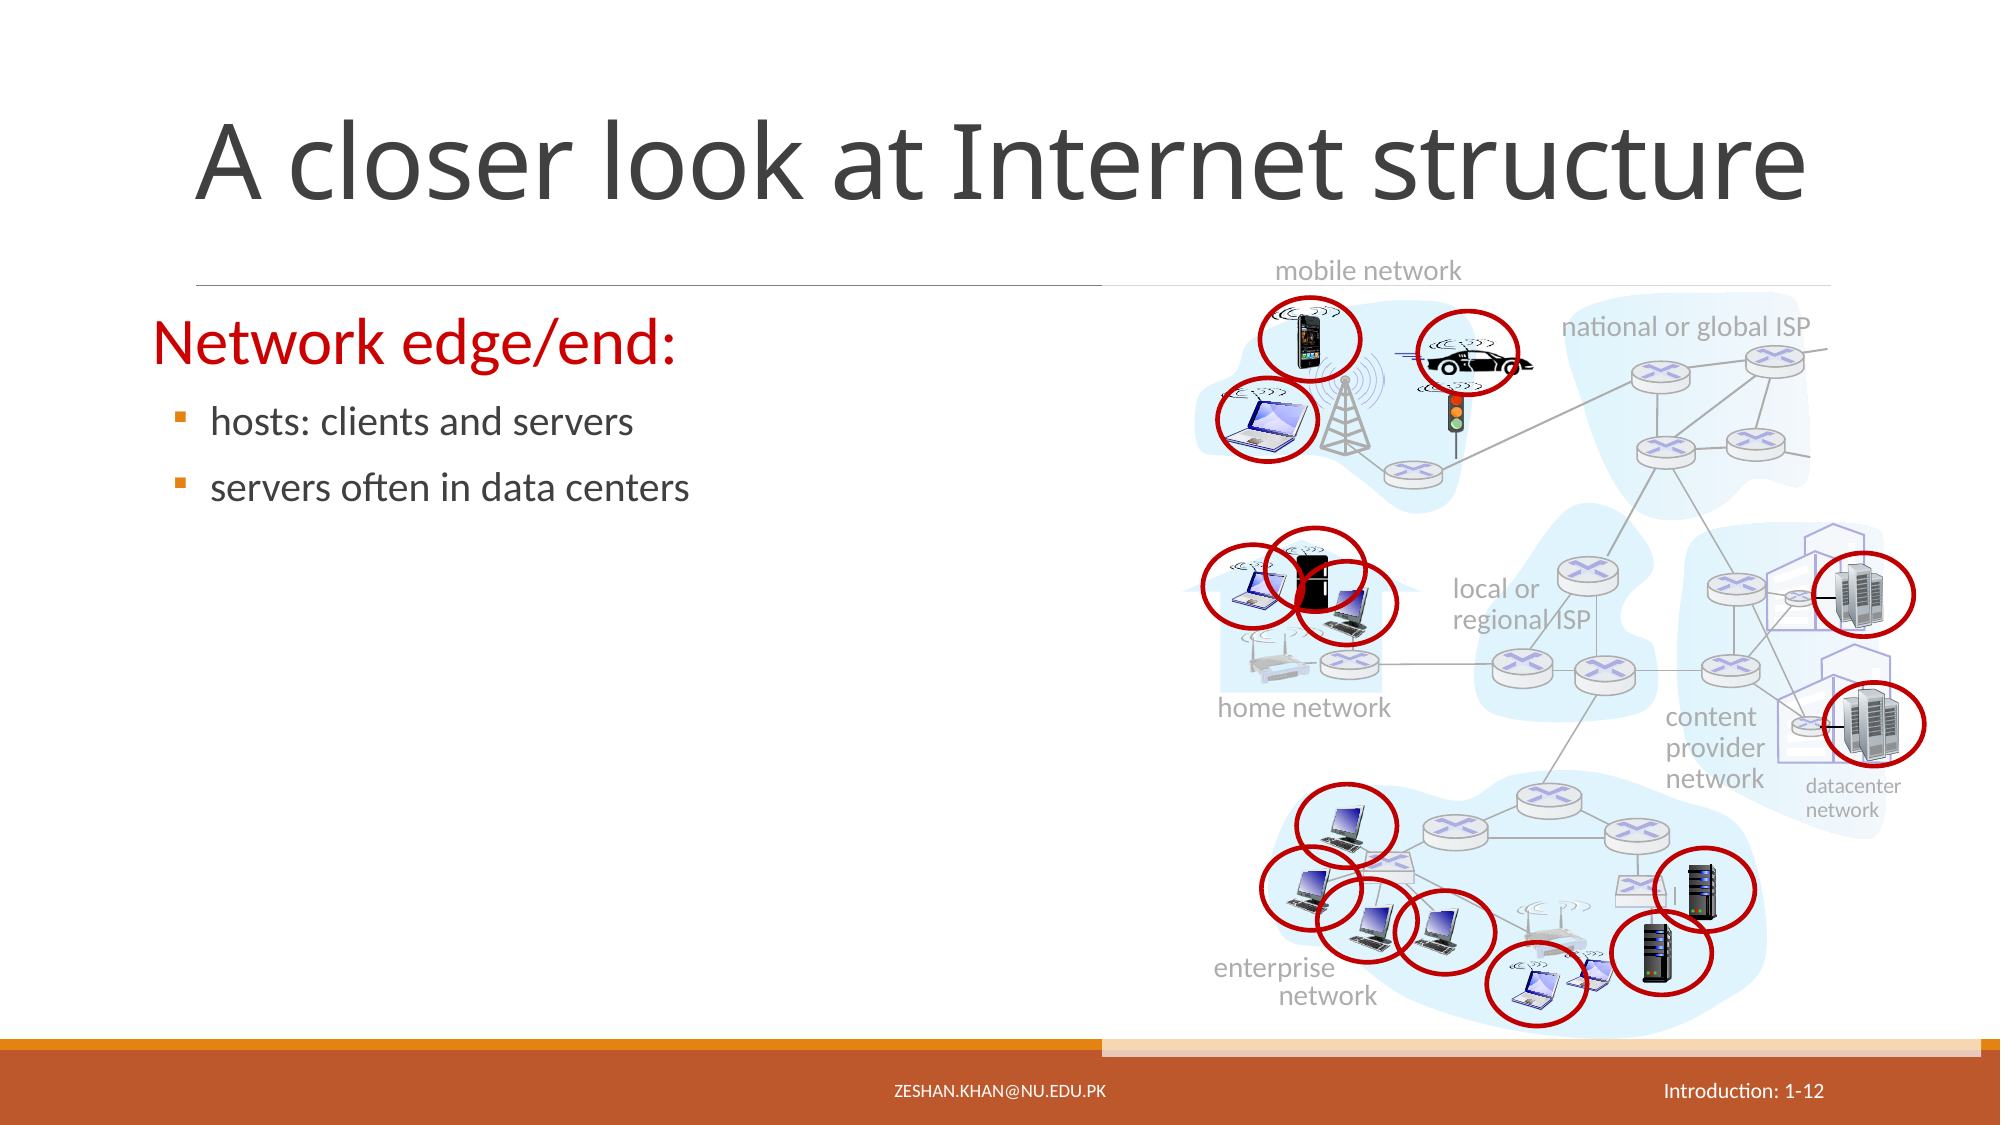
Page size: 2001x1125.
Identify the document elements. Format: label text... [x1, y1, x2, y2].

slide_number Introduction: 1-12 [1624, 1059, 1840, 1120]
text_box [1102, 244, 1982, 1057]
footer zeshan.khan@nu.edu.pk [604, 1059, 1396, 1120]
title A closer look at Internet structure [180, 47, 1830, 285]
list Network edge/end: hosts: clients and servers servers often in data centers [137, 299, 1072, 1057]
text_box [1202, 297, 1925, 1027]
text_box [1181, 243, 1925, 1042]
